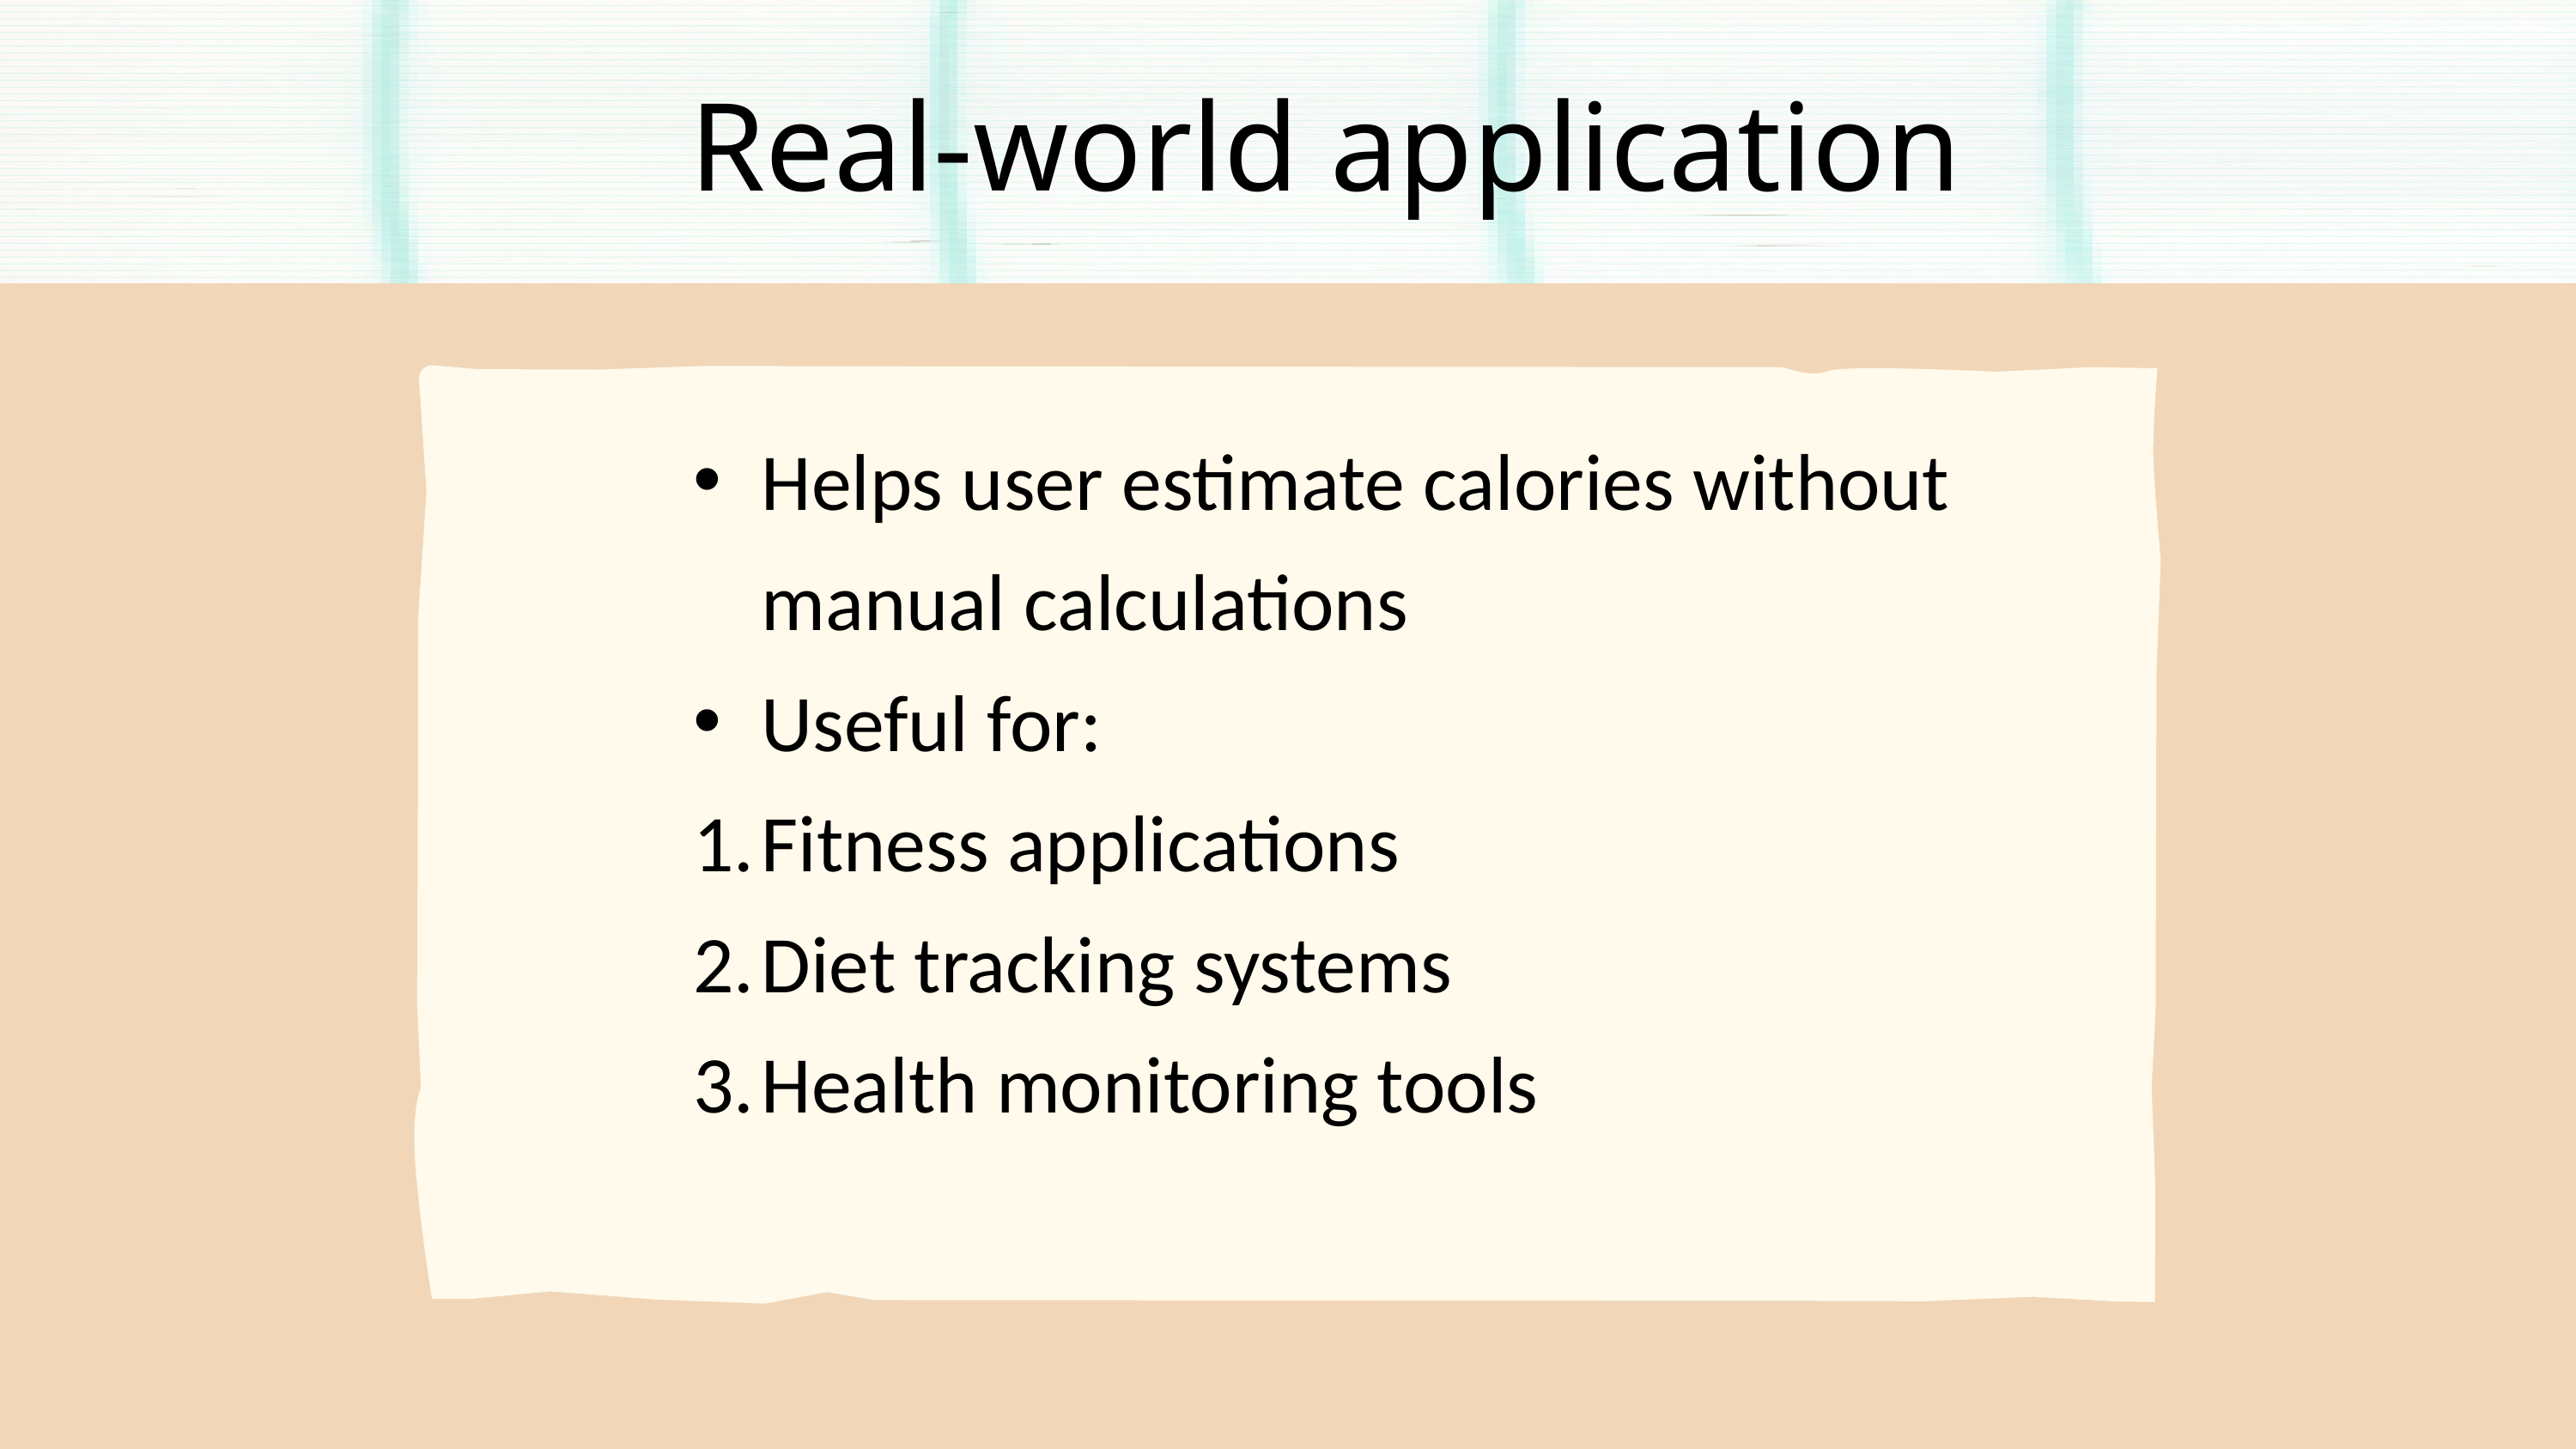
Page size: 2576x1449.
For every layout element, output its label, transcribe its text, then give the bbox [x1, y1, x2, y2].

text_box [0, 0, 2576, 283]
text_box Real-world application [624, 82, 2028, 216]
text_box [414, 365, 2161, 1304]
